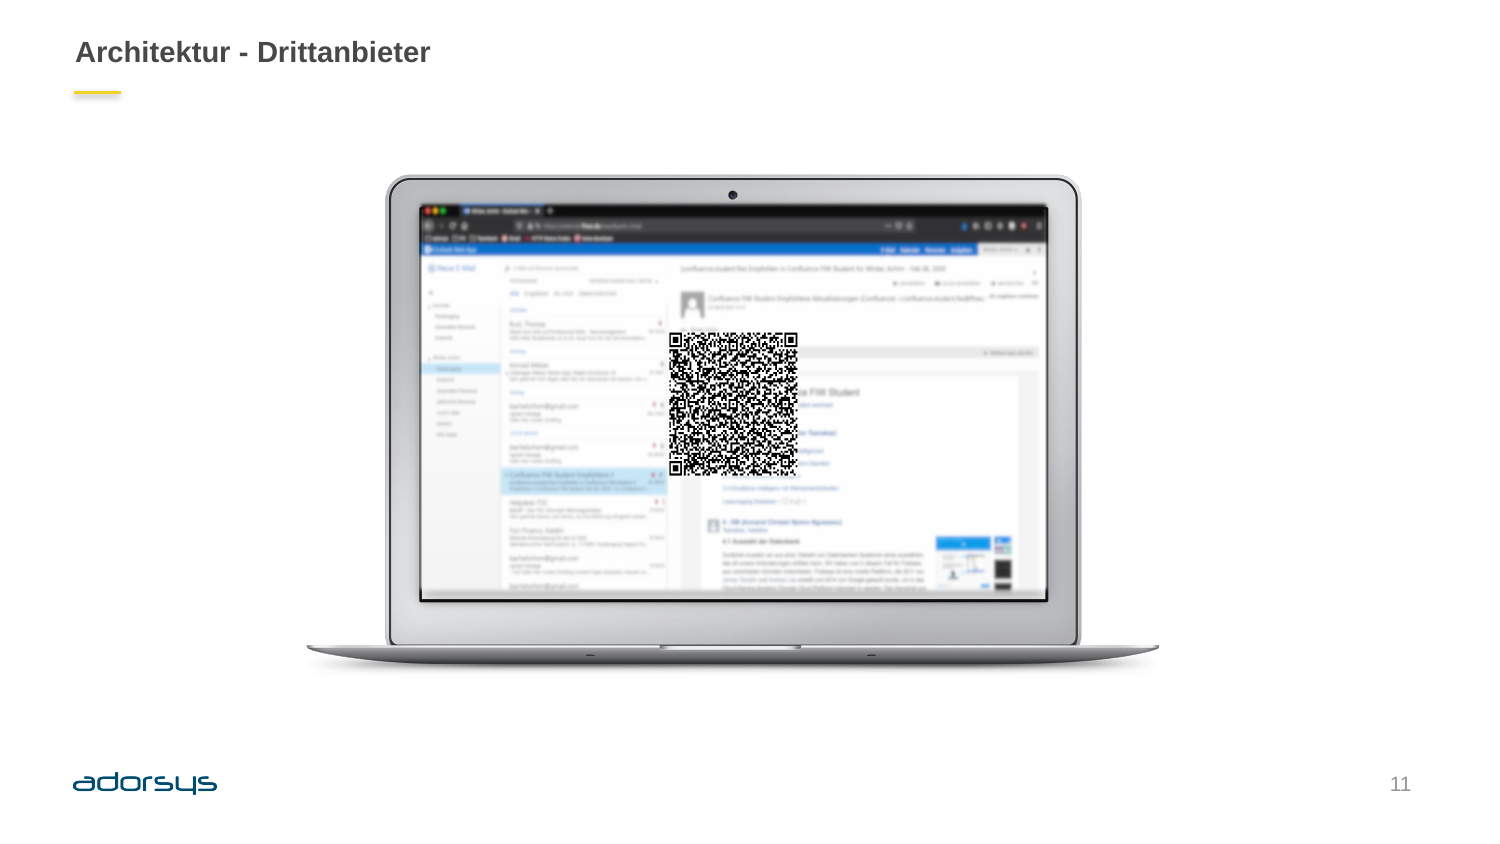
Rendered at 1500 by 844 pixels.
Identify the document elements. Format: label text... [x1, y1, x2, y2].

picture [400, 188, 1068, 620]
picture [197, 782, 217, 795]
picture [73, 772, 217, 795]
picture [101, 780, 114, 788]
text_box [275, 145, 1225, 696]
title Architektur - Drittanbieter [75, 21, 1419, 80]
picture [77, 784, 91, 788]
